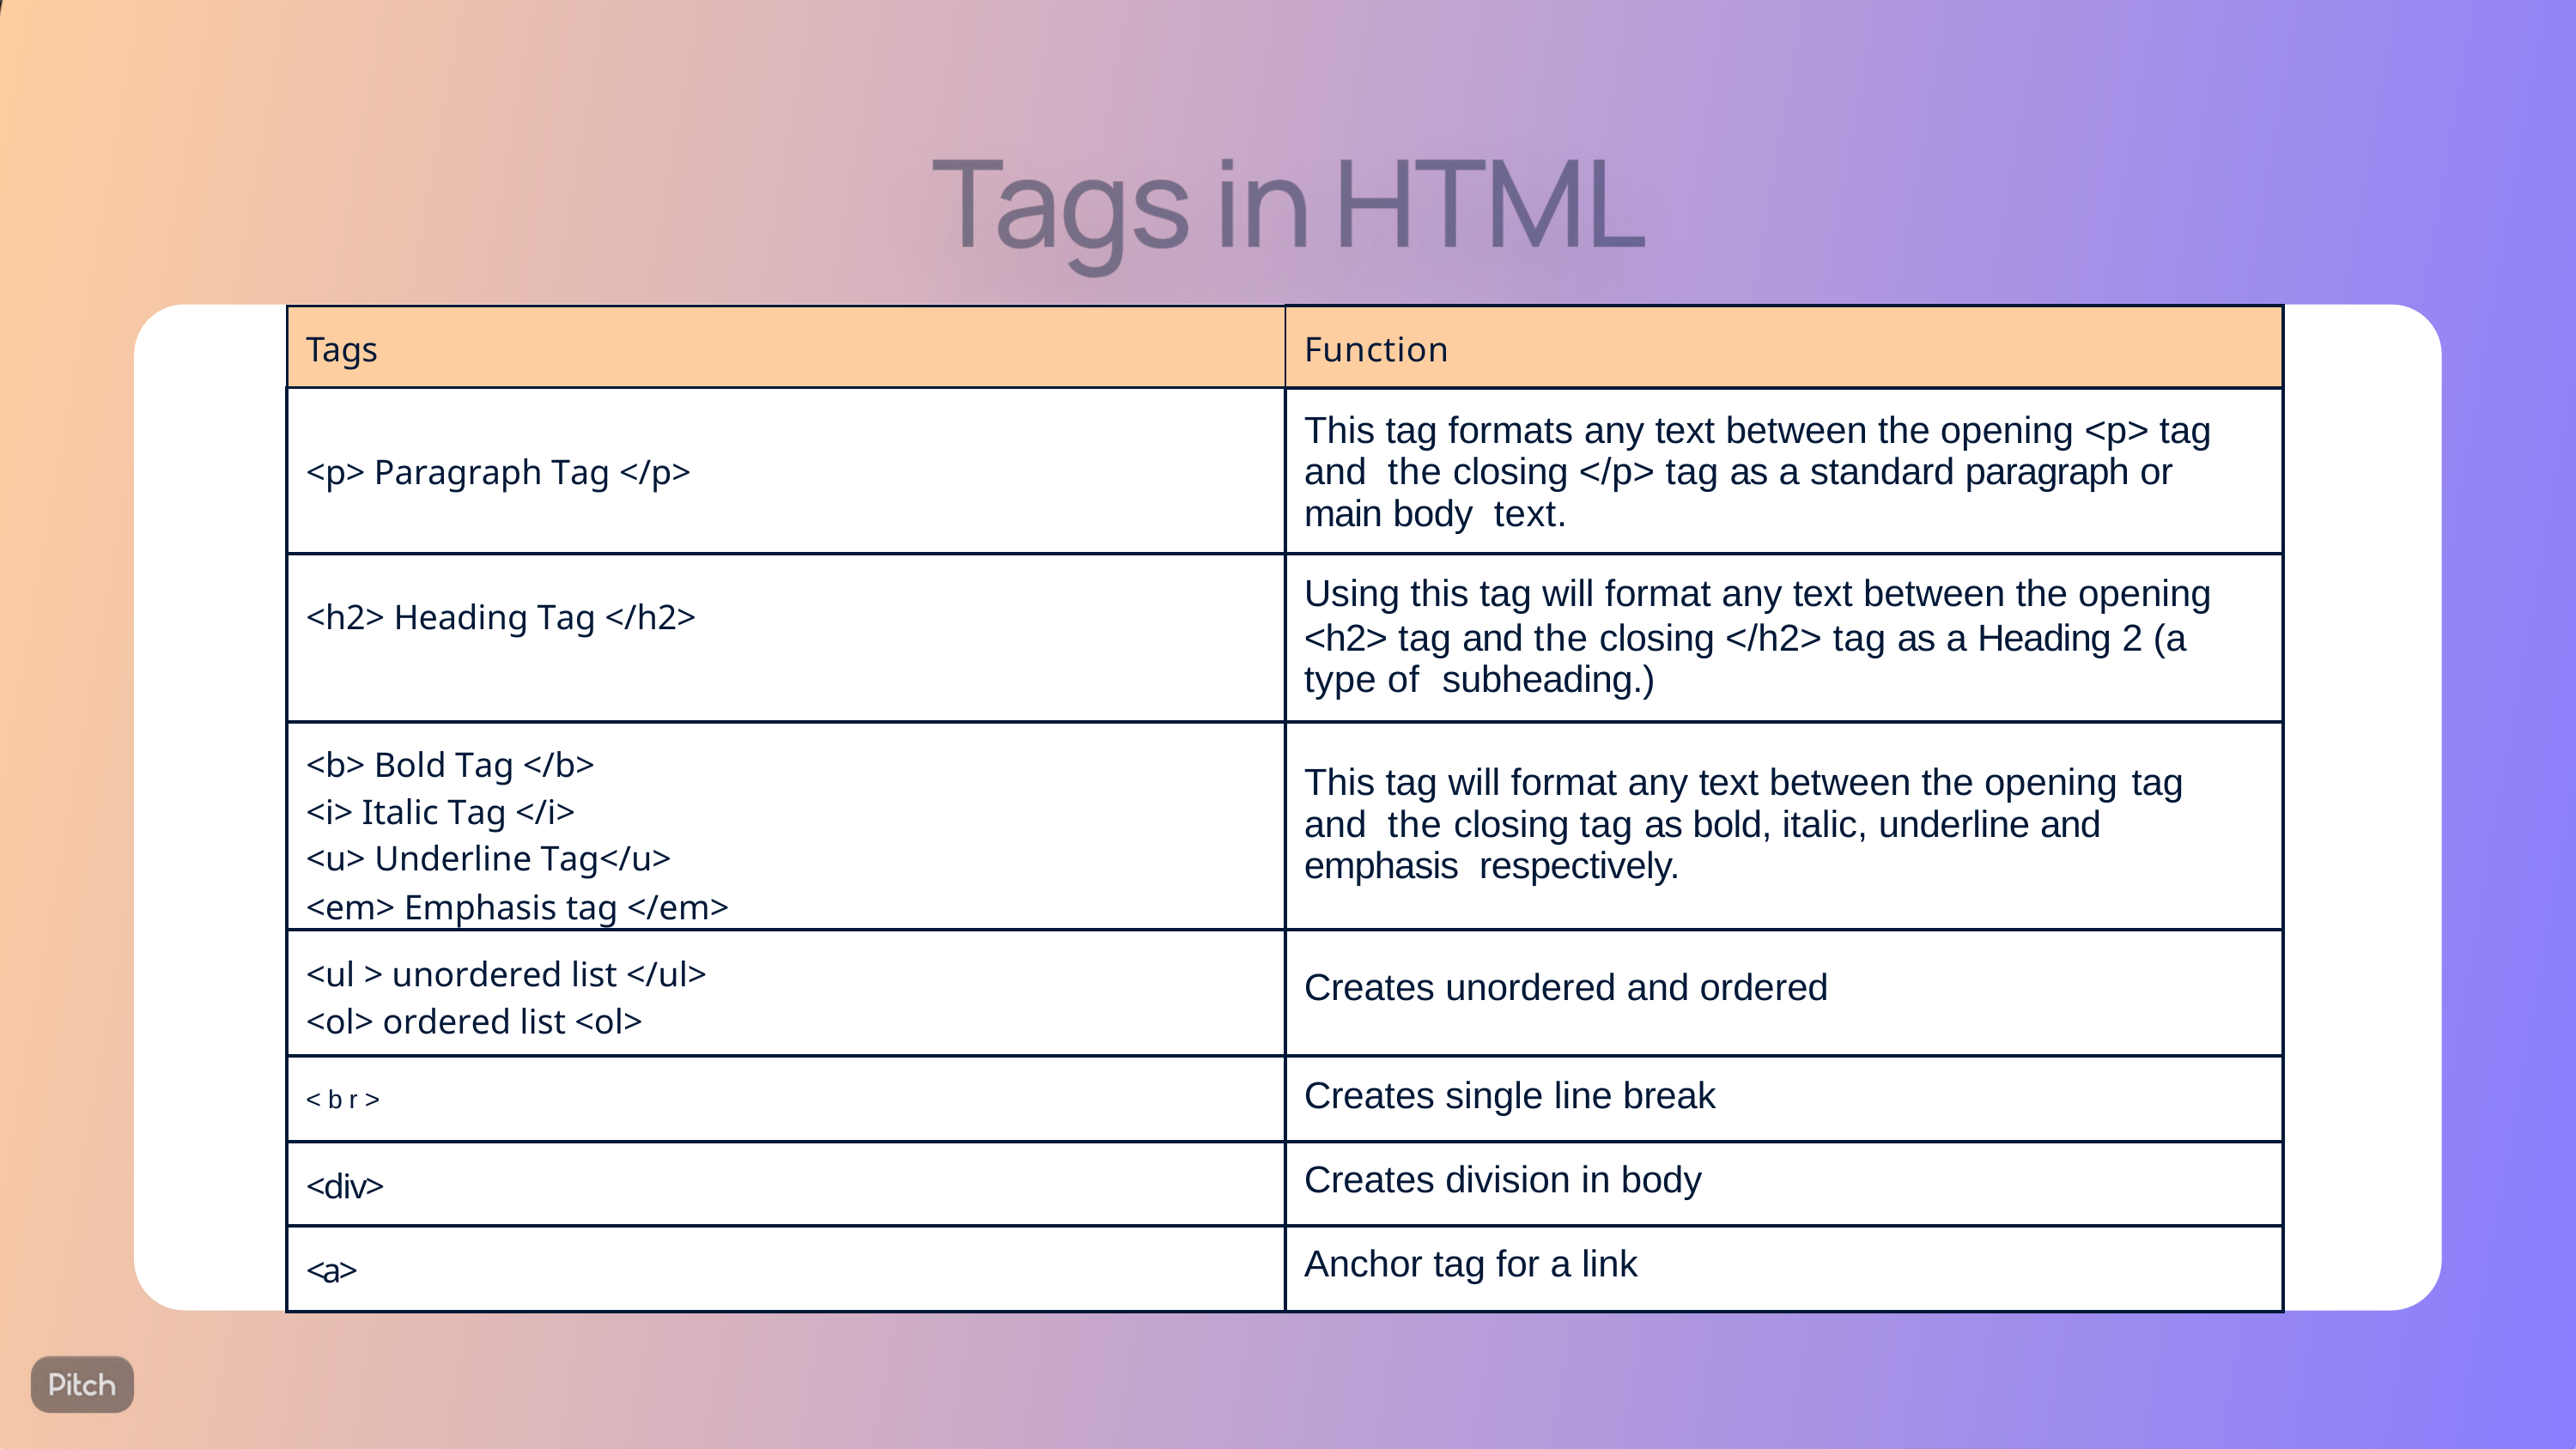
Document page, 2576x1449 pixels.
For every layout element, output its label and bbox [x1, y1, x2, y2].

text_box [133, 9, 2442, 1311]
picture [0, 0, 2576, 1449]
